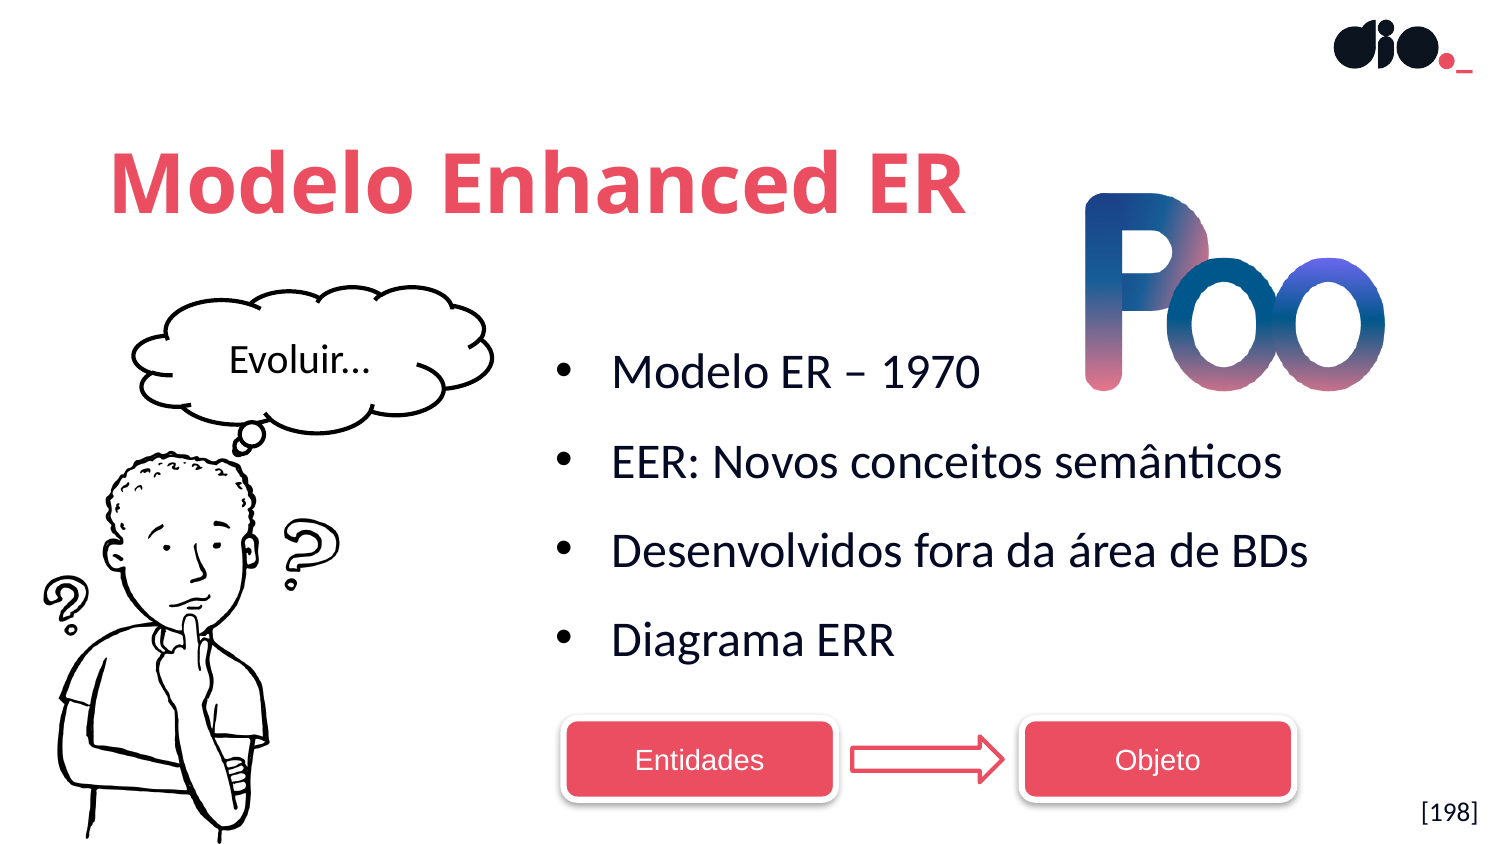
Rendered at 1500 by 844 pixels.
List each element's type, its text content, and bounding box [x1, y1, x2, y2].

text_box Evoluir... [131, 285, 495, 448]
text_box Modelo ER – 1970 EER: Novos conceitos semânticos Desenvolvidos fora da área de BDs Diagrama ERR [540, 242, 1403, 755]
picture [0, 449, 390, 844]
text_box Modelo Enhanced ER [92, 104, 1408, 243]
picture [1333, 19, 1473, 74]
text_box [850, 734, 1005, 785]
picture [1044, 161, 1411, 424]
slide_number [198] [1403, 779, 1494, 844]
text_box Objeto [1018, 715, 1298, 803]
text_box Entidades [560, 715, 840, 803]
